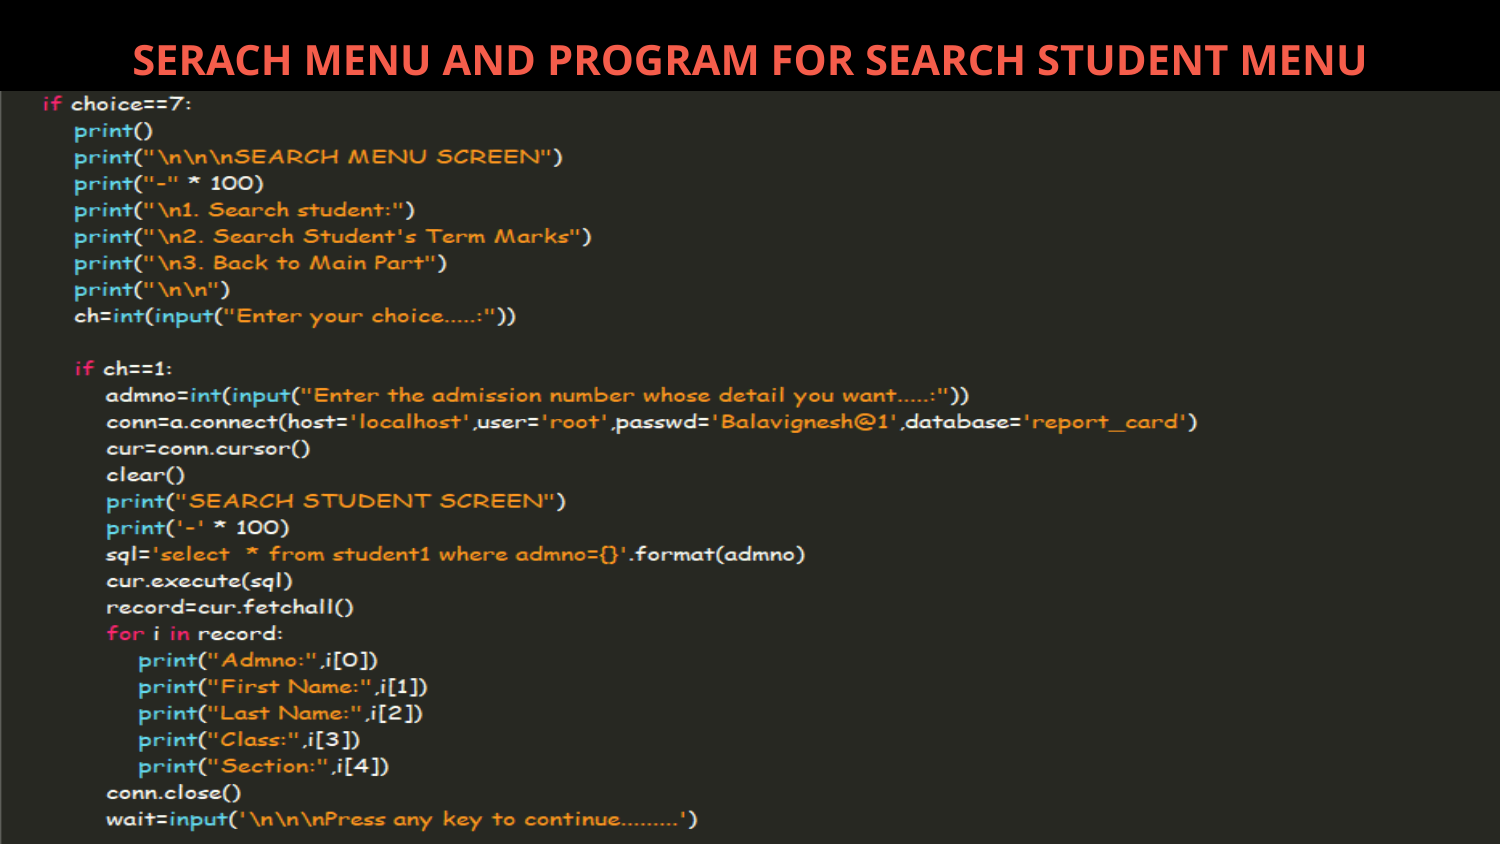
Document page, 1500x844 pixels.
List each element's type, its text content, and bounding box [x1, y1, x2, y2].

picture [0, 90, 1500, 844]
title SERACH MENU AND PROGRAM FOR SEARCH STUDENT MENU [0, 0, 1500, 90]
